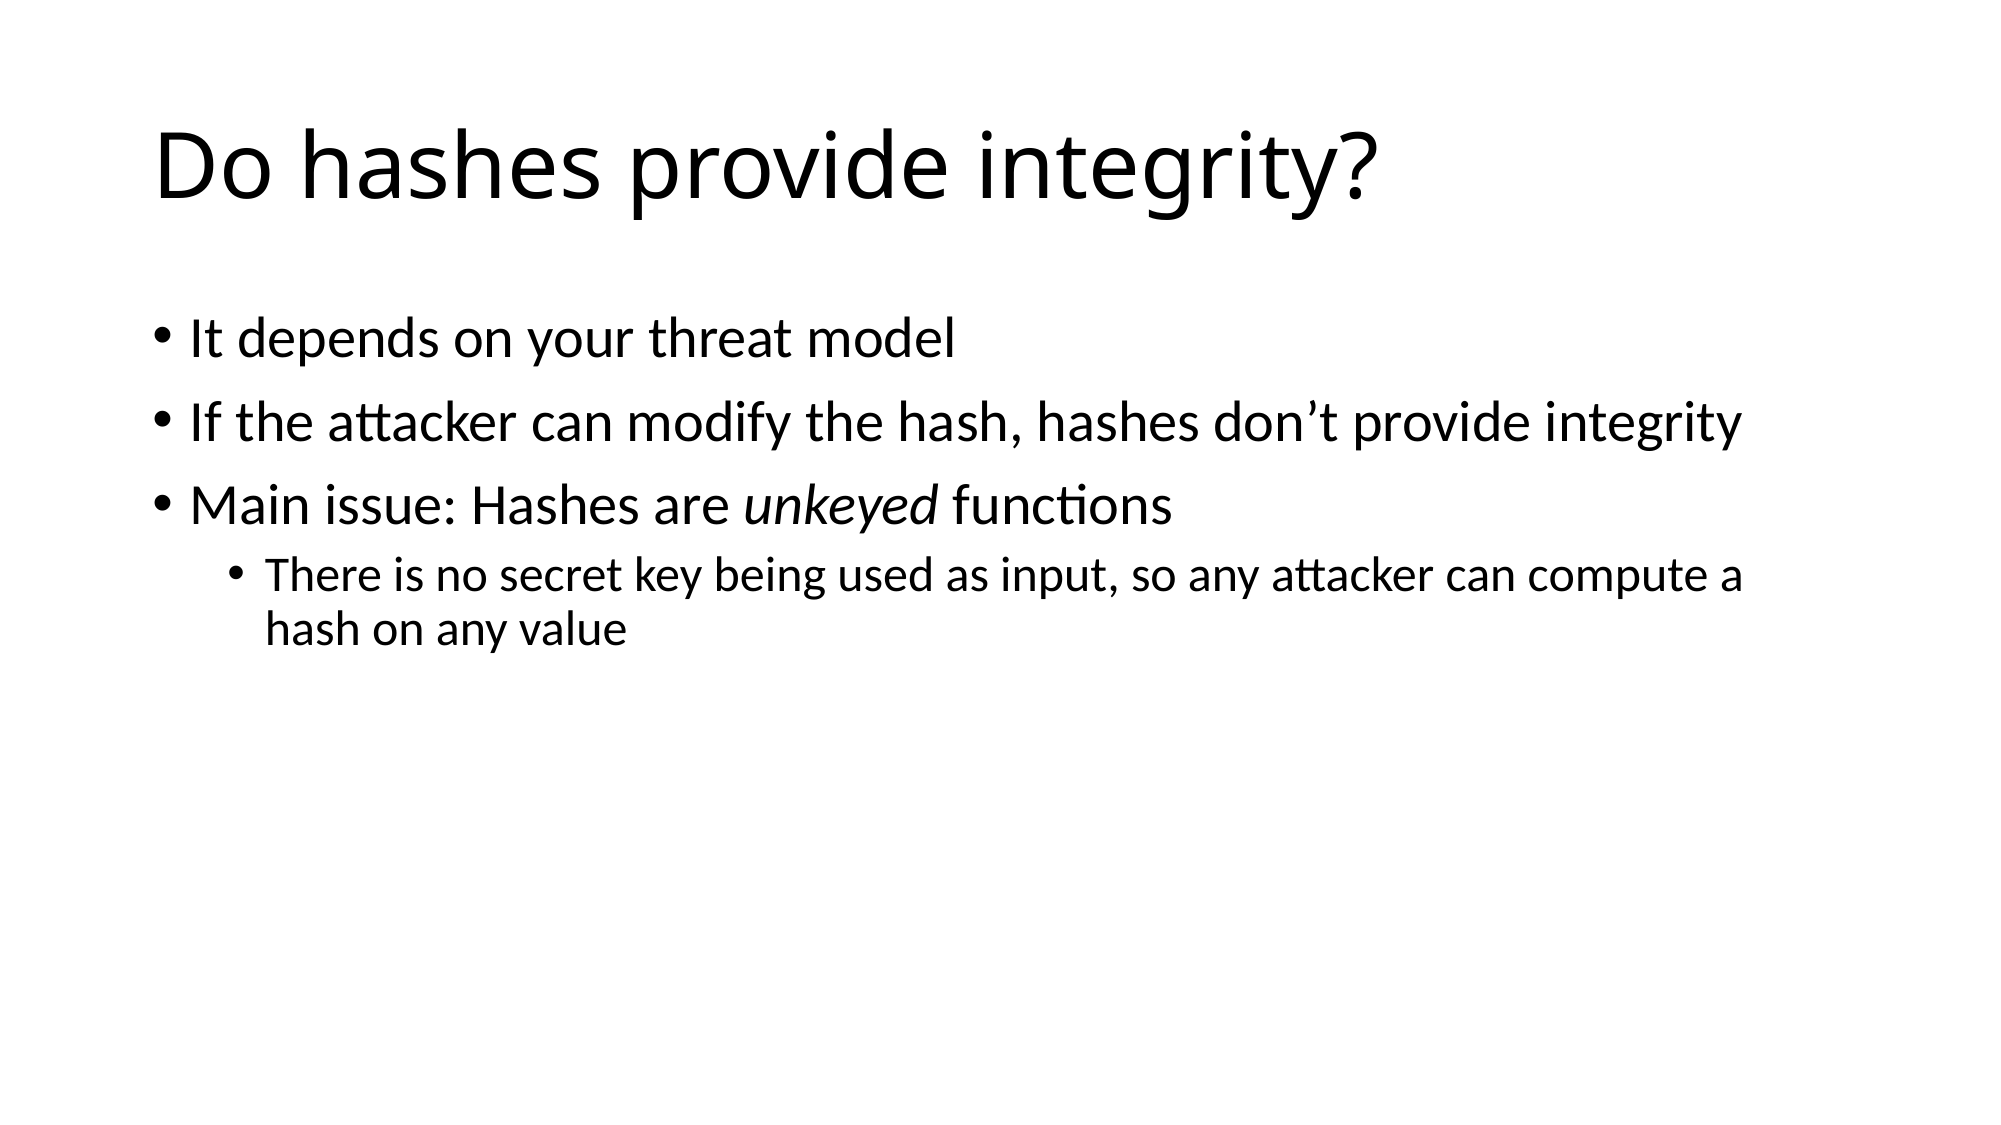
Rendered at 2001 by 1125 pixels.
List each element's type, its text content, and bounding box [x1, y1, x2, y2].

title Do hashes provide integrity? [137, 59, 1863, 278]
list It depends on your threat model If the attacker can modify the hash, hashes don’t provide integrity Main issue: Hashes are unkeyed functions There is no secret key being used as input, so any attacker can compute a hash on any value [137, 299, 1863, 1014]
